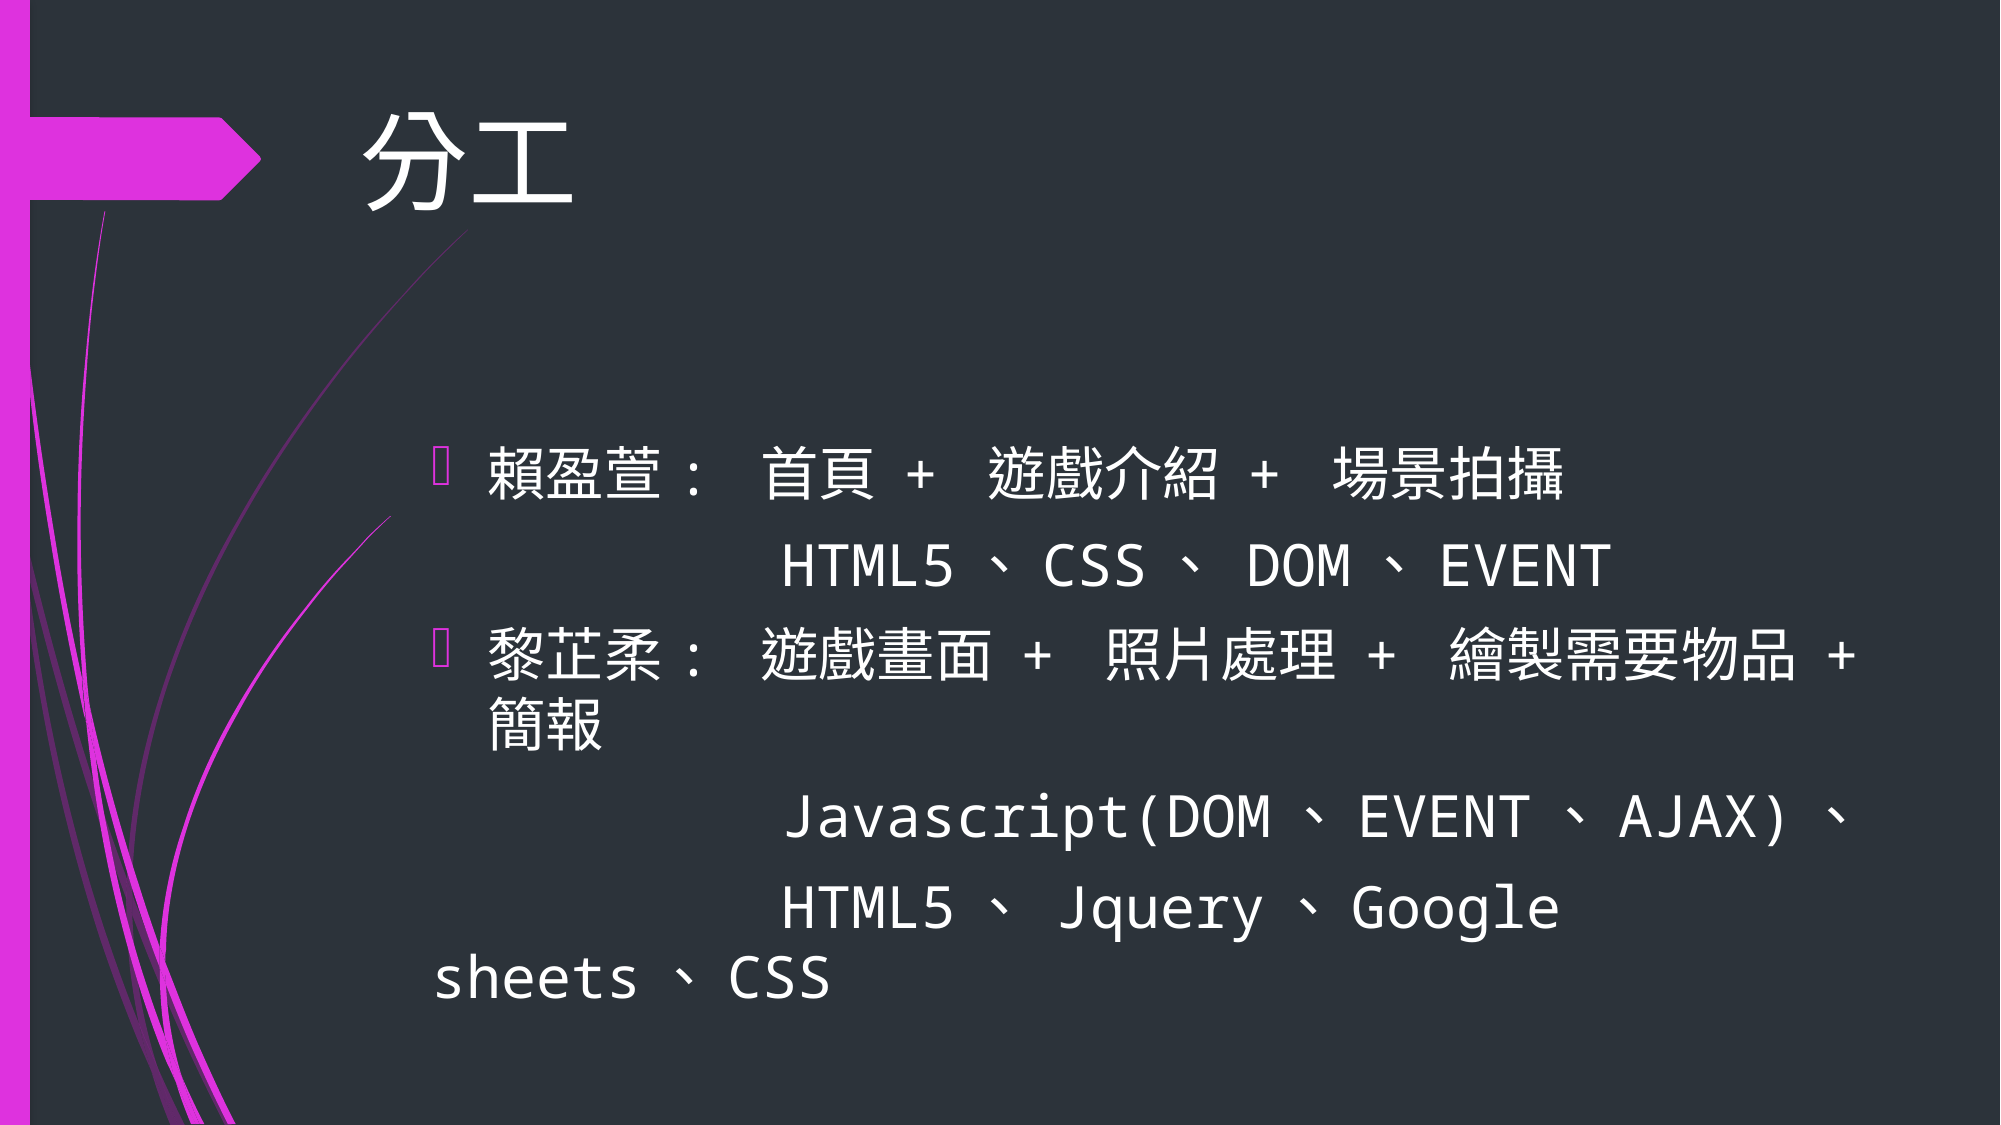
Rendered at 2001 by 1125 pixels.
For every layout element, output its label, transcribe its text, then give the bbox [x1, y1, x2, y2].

title 分工 [344, 86, 795, 234]
text_box 賴盈萱: 首頁 + 遊戲介紹 + 場景拍攝 HTML5、CSS、 DOM、EVENT 黎芷柔: 遊戲畫面 + 照片處理 + 繪製需要物品 + 簡報 Javascript(DOM、EVENT、AJAX)、 HTML5、 Jquery、Google sheets、CSS [416, 429, 1959, 899]
